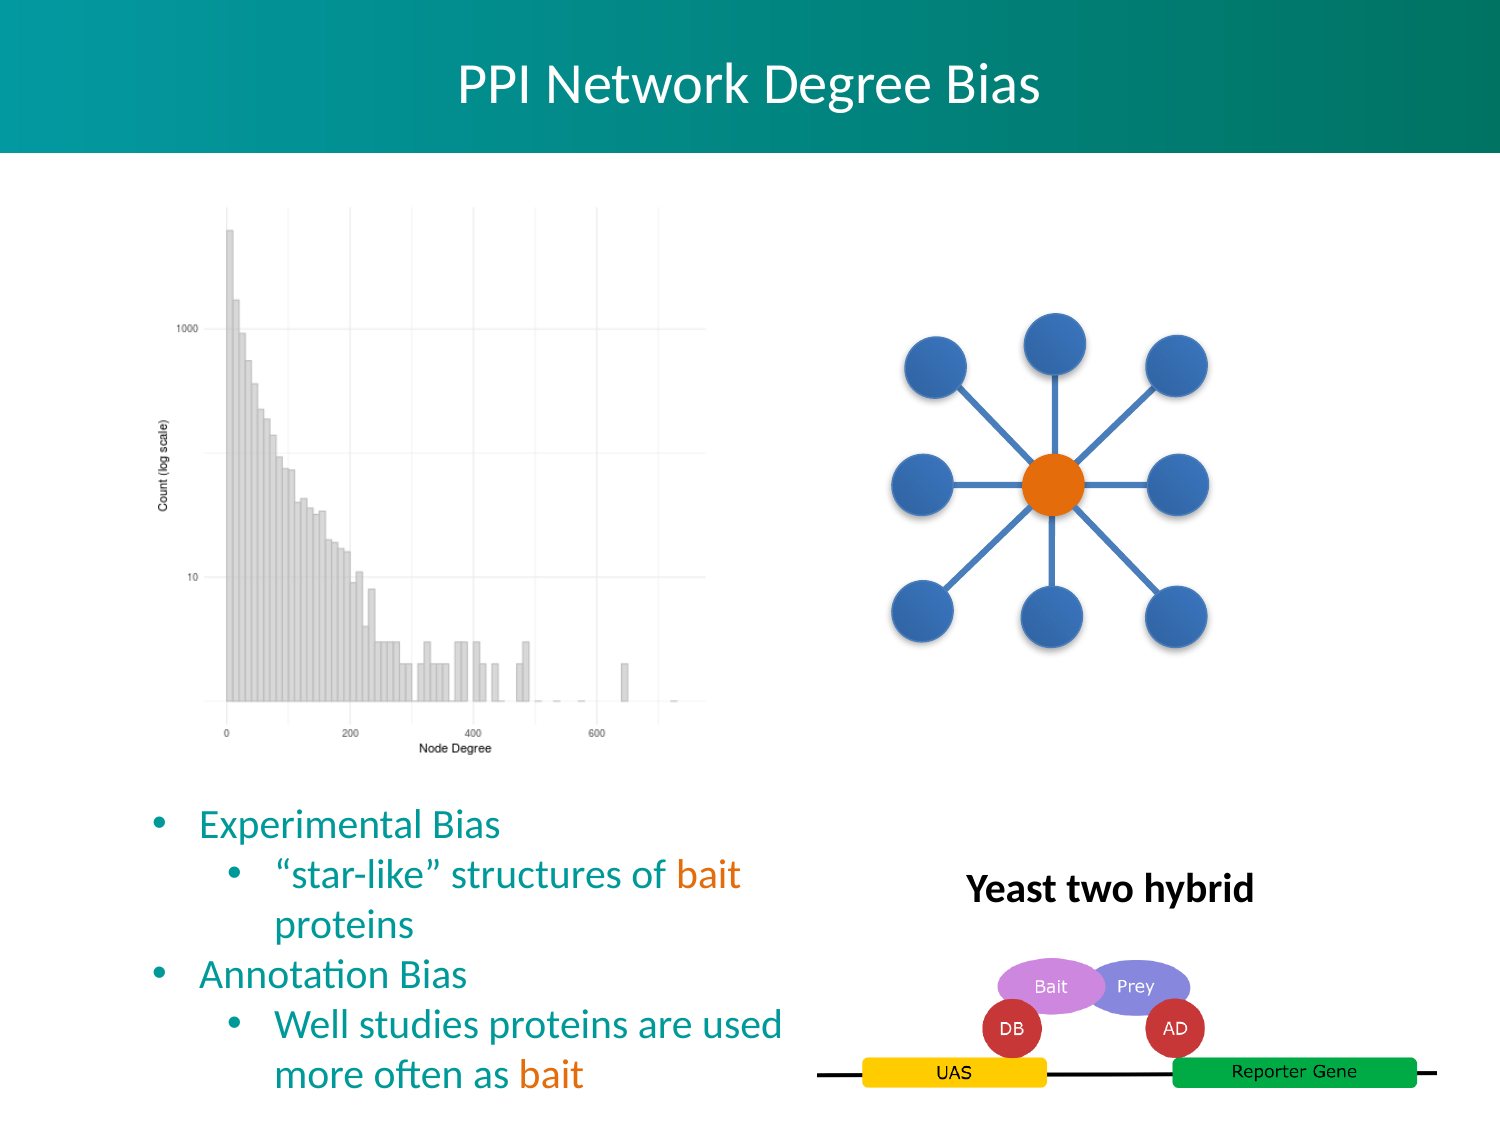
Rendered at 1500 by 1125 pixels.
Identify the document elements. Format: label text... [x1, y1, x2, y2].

text_box Yeast two hybrid [951, 853, 1315, 919]
picture [817, 958, 1438, 1088]
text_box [891, 313, 1210, 648]
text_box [151, 178, 728, 770]
text_box Experimental Bias “star-like” structures of bait proteins Annotation Bias Well studies proteins are used more often as bait [137, 789, 825, 1105]
text_box PPI Network Degree Bias [104, 37, 1395, 123]
